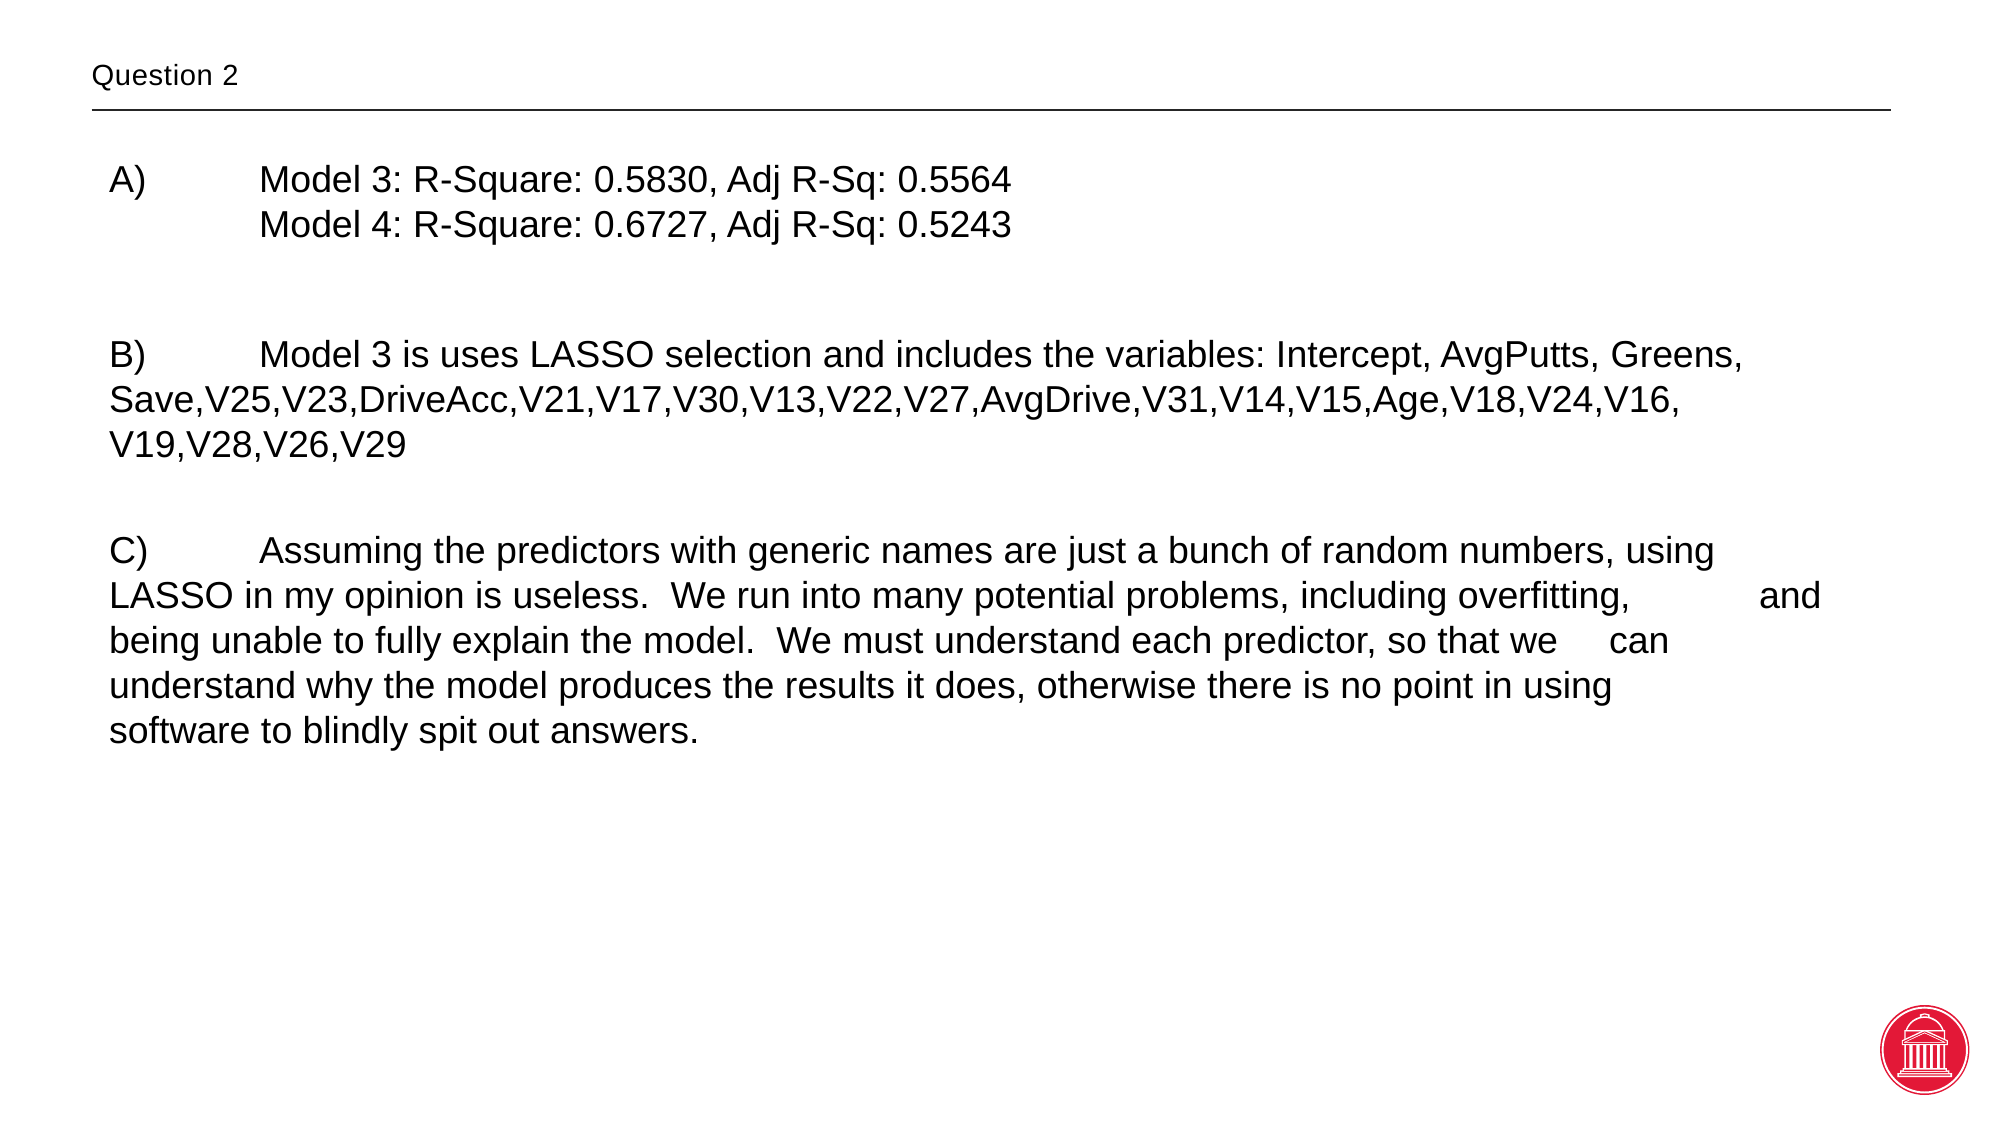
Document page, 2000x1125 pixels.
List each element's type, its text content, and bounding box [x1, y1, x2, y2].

text_box C) Assuming the predictors with generic names are just a bunch of random numbers, using LASSO in my opinion is useless. We run into many potential problems, including overfitting, and being unable to fully explain the model. We must understand each predictor, so that we can understand why the model produces the results it does, otherwise there is no point in using software to blindly spit out answers. [94, 519, 1862, 759]
title Question 2 [91, 42, 1892, 110]
text_box A) Model 3: R-Square: 0.5830, Adj R-Sq: 0.5564 Model 4: R-Square: 0.6727, Adj R-Sq: 0.5243 [94, 147, 1903, 252]
text_box B) Model 3 is uses LASSO selection and includes the variables: Intercept, AvgPutts, Greens, Save,V25,V23,DriveAcc,V21,V17,V30,V13,V22,V27,AvgDrive,V31,V14,V15,Age,V18,V24,V16, V19,V28,V26,V29 [94, 322, 1862, 517]
